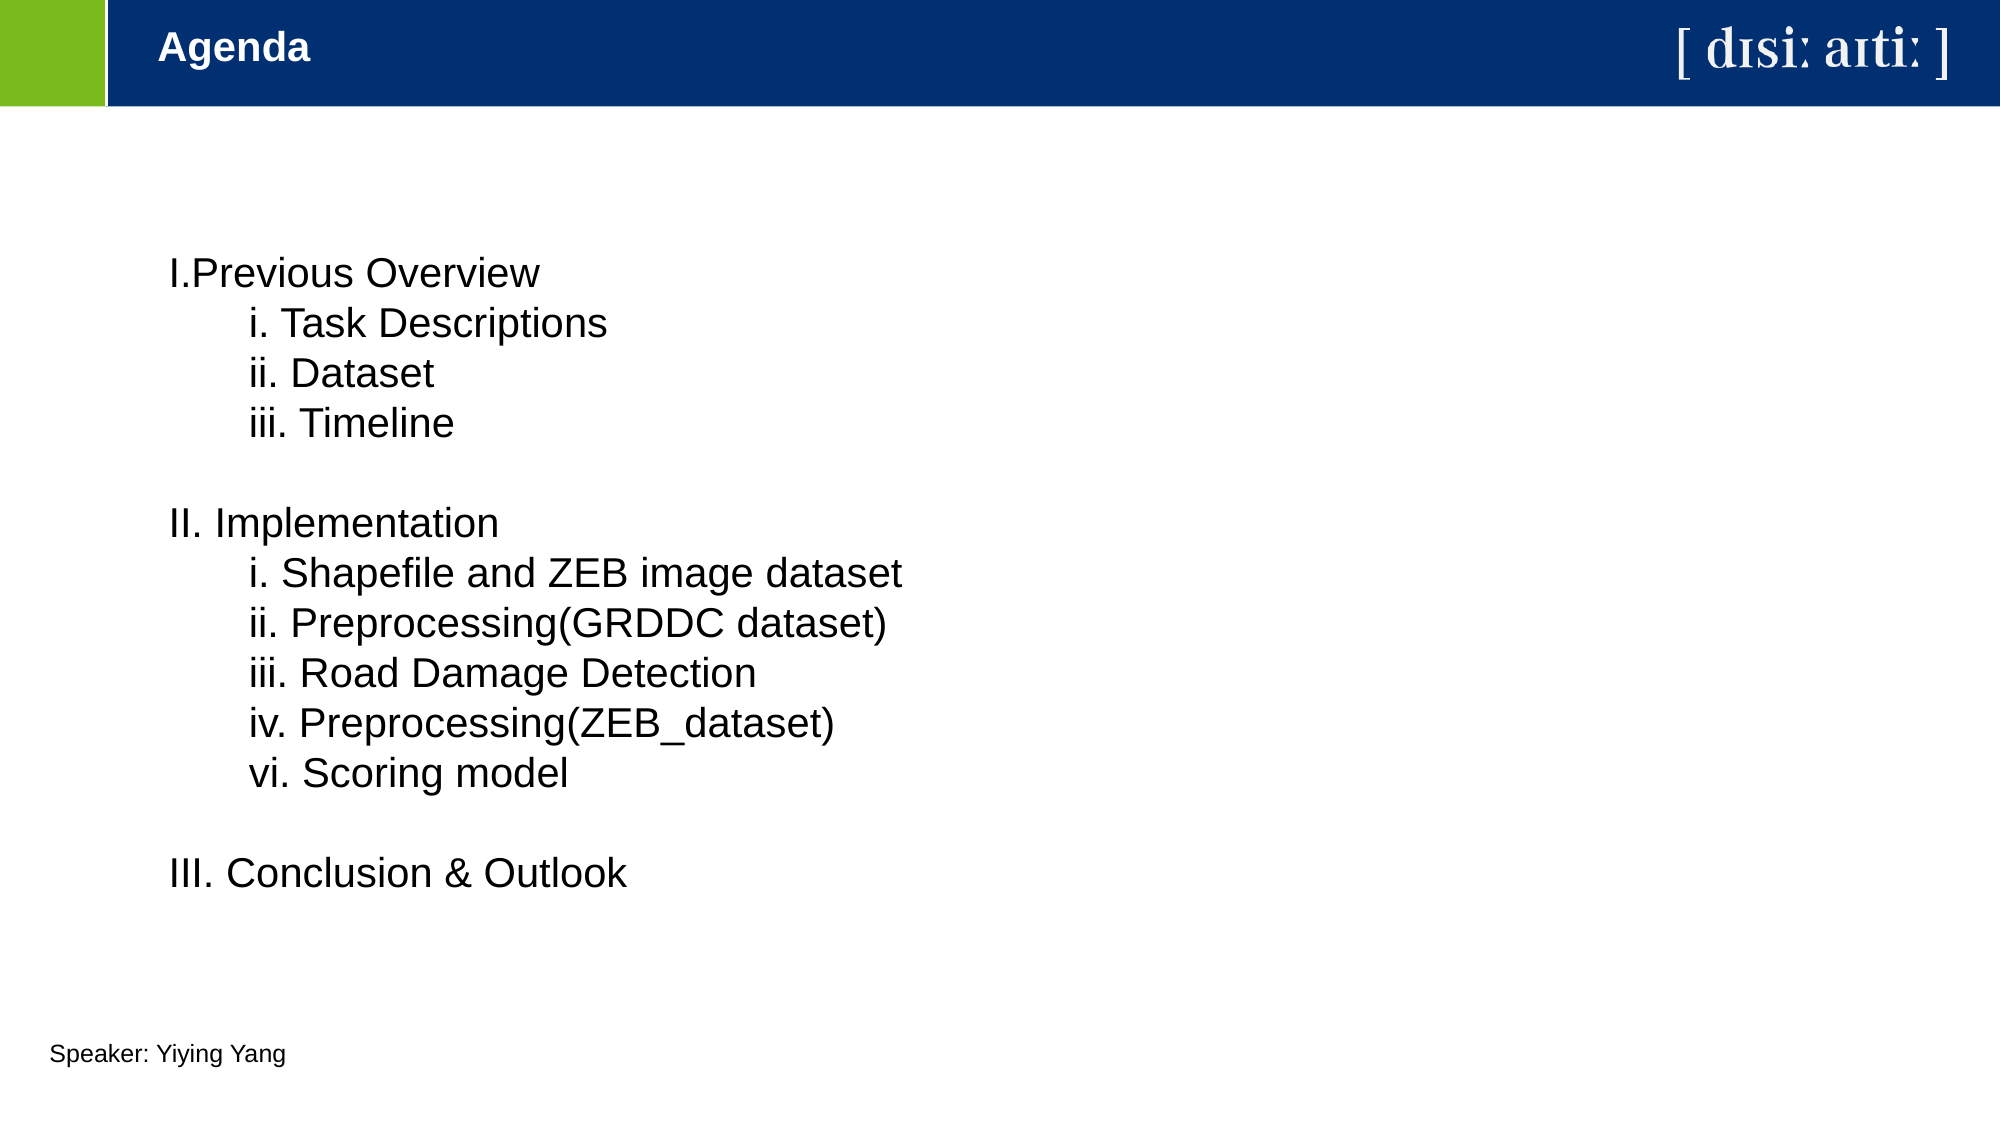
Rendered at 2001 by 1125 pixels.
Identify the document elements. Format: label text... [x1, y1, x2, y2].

picture [1843, 26, 1919, 67]
text_box Speaker: Yiying Yang [47, 1036, 463, 1068]
list I.Previous Overview i. Task Descriptions ii. Dataset iii. Timeline II. Implementation i. Shapefile and ZEB image dataset ii. Preprocessing(GRDDC dataset) iii. Road Damage Detection iv. Preprocessing(ZEB_dataset) vi. Scoring model III. Conclusion & Outlook [166, 245, 1386, 1046]
title Agenda [157, 19, 1843, 208]
